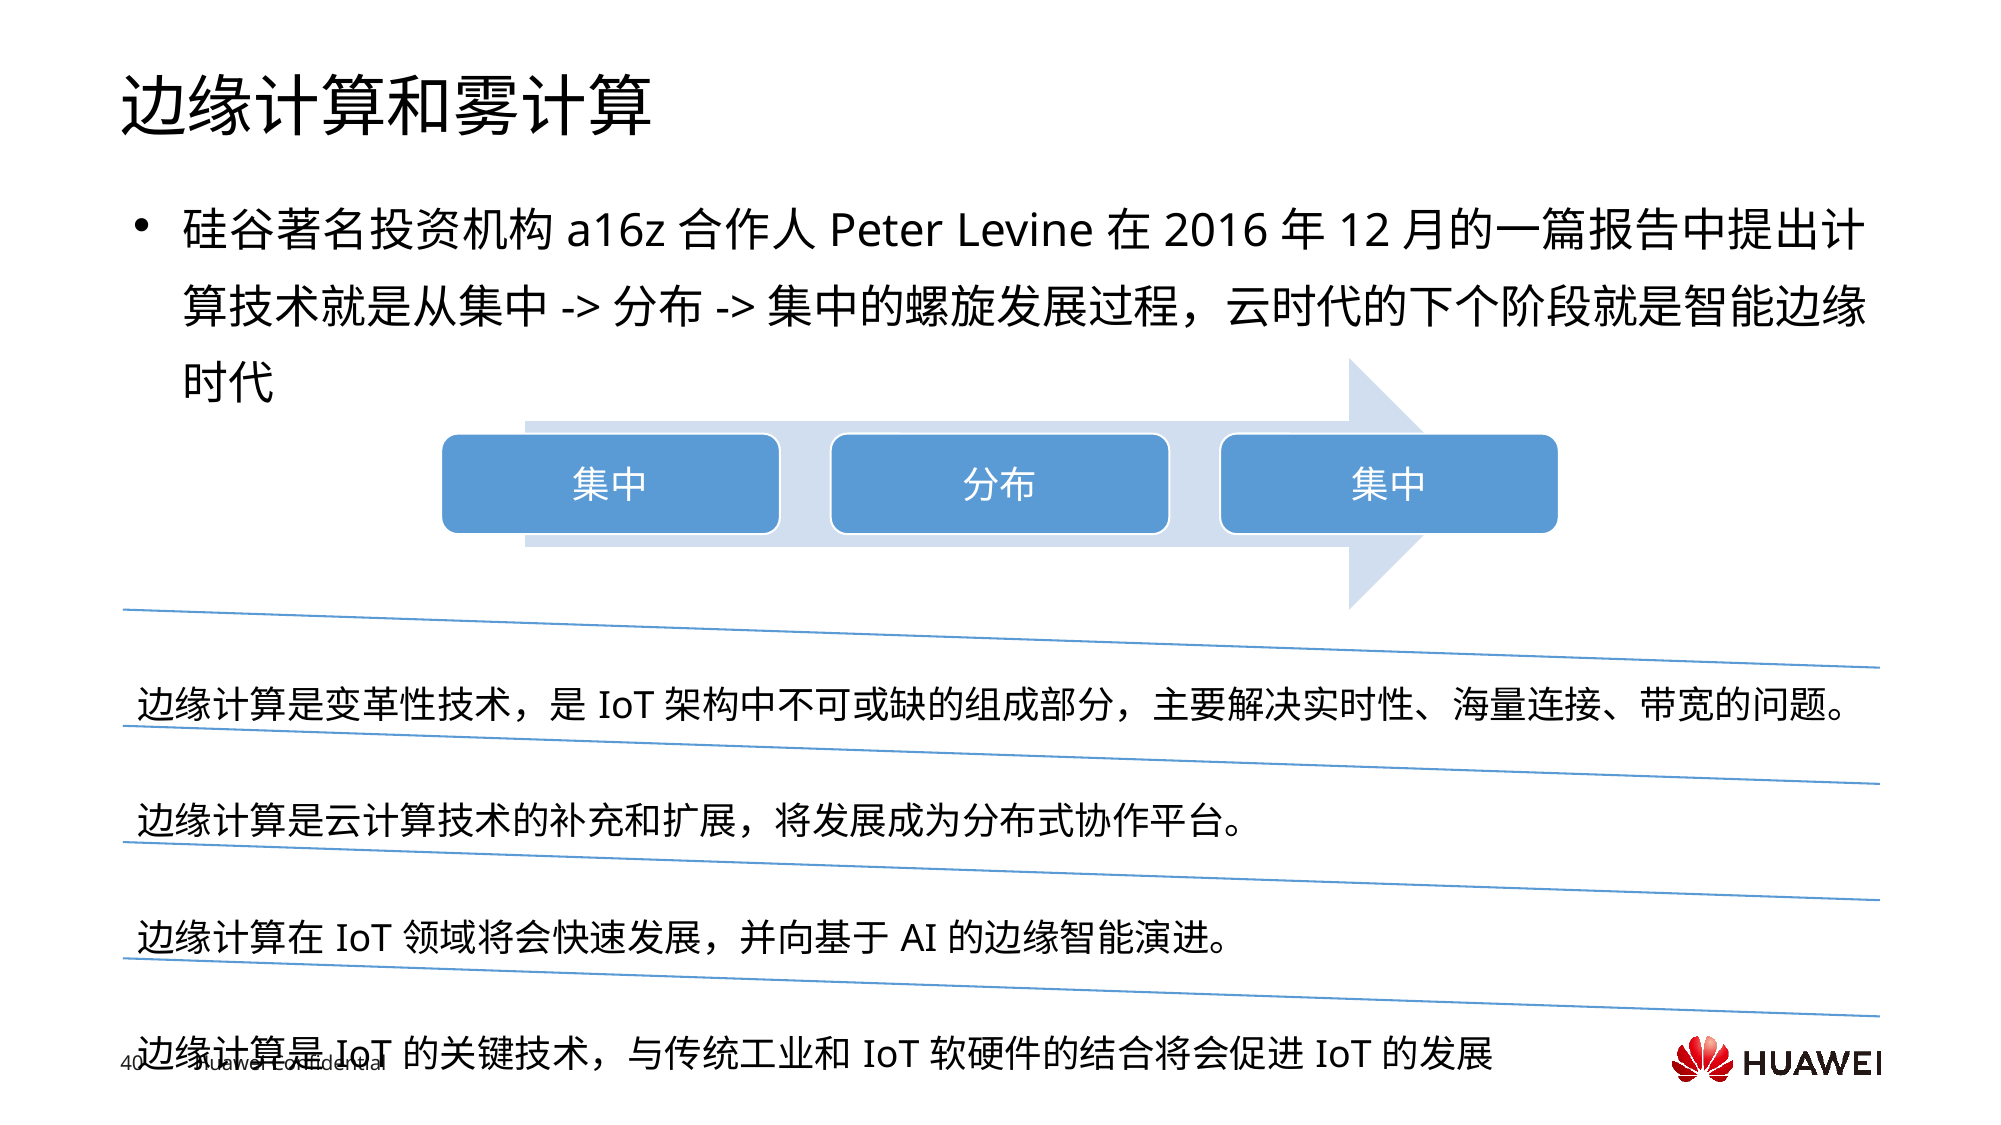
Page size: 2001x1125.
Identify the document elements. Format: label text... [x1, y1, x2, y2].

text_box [441, 358, 1559, 609]
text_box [122, 609, 1880, 1075]
list 硅谷著名投资机构a16z合作人Peter Levine在2016年12月的一篇报告中提出计算技术就是从集中->分布->集中的螺旋发展过程，云时代的下个阶段就是智能边缘时代 [119, 171, 1881, 973]
title 边缘计算和雾计算 [120, 73, 1880, 154]
picture [1672, 1036, 1881, 1082]
